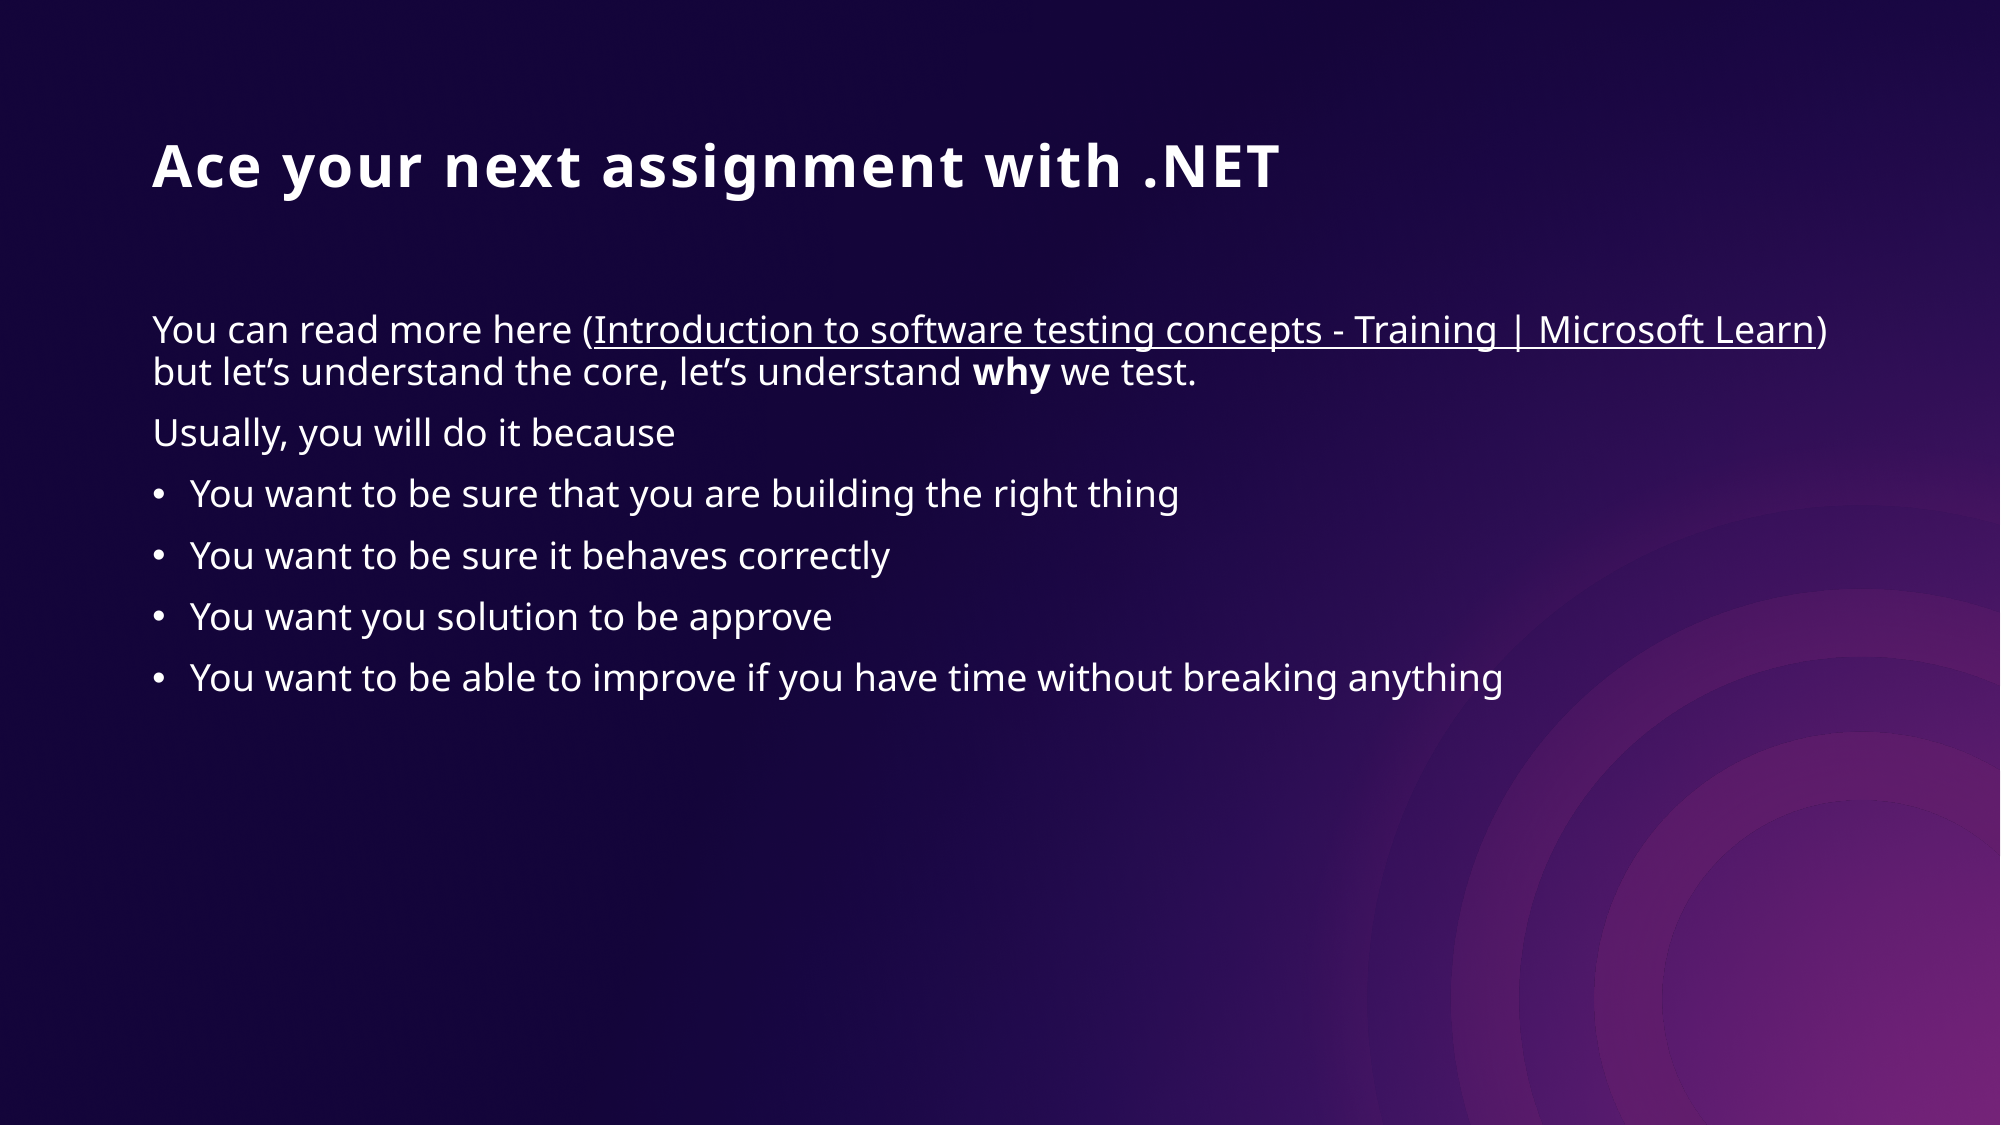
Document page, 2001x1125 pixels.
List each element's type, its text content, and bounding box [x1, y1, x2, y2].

title Ace your next assignment with .NET [137, 59, 1863, 278]
list You can read more here (Introduction to software testing concepts - Training | Microsoft Learn) but let’s understand the core, let’s understand why we test. Usually, you will do it because You want to be sure that you are building the right thing You want to be sure it behaves correctly You want you solution to be approve You want to be able to improve if you have time without breaking anything [137, 299, 1863, 1014]
picture [0, 0, 2001, 1125]
